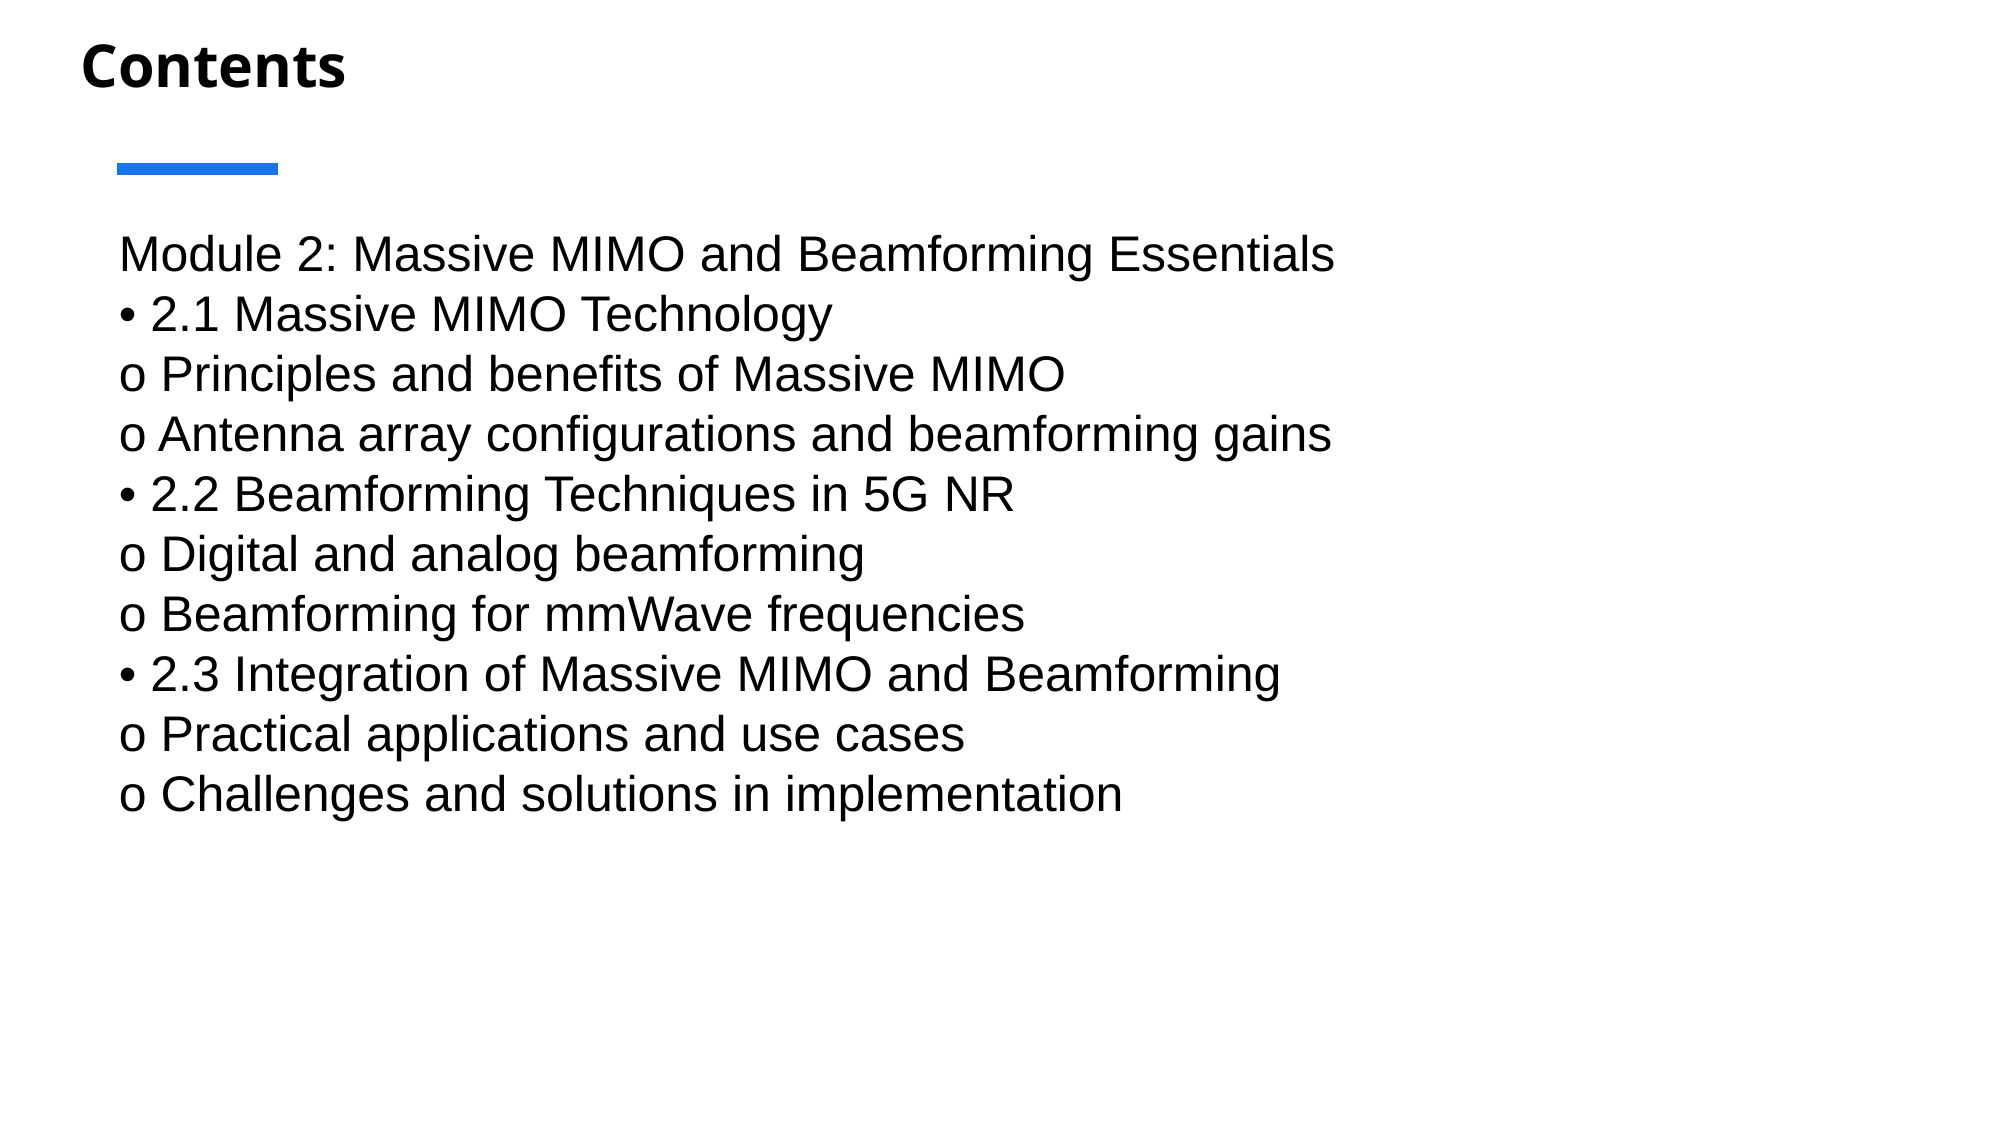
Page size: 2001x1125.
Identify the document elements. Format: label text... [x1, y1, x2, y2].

title Contents [65, 20, 1956, 108]
text_box Module 2: Massive MIMO and Beamforming Essentials • 2.1 Massive MIMO Technology o Principles and benefits of Massive MIMO o Antenna array configurations and beamforming gains • 2.2 Beamforming Techniques in 5G NR o Digital and analog beamforming o Beamforming for mmWave frequencies • 2.3 Integration of Massive MIMO and Beamforming o Practical applications and use cases o Challenges and solutions in implementation [104, 213, 1954, 829]
